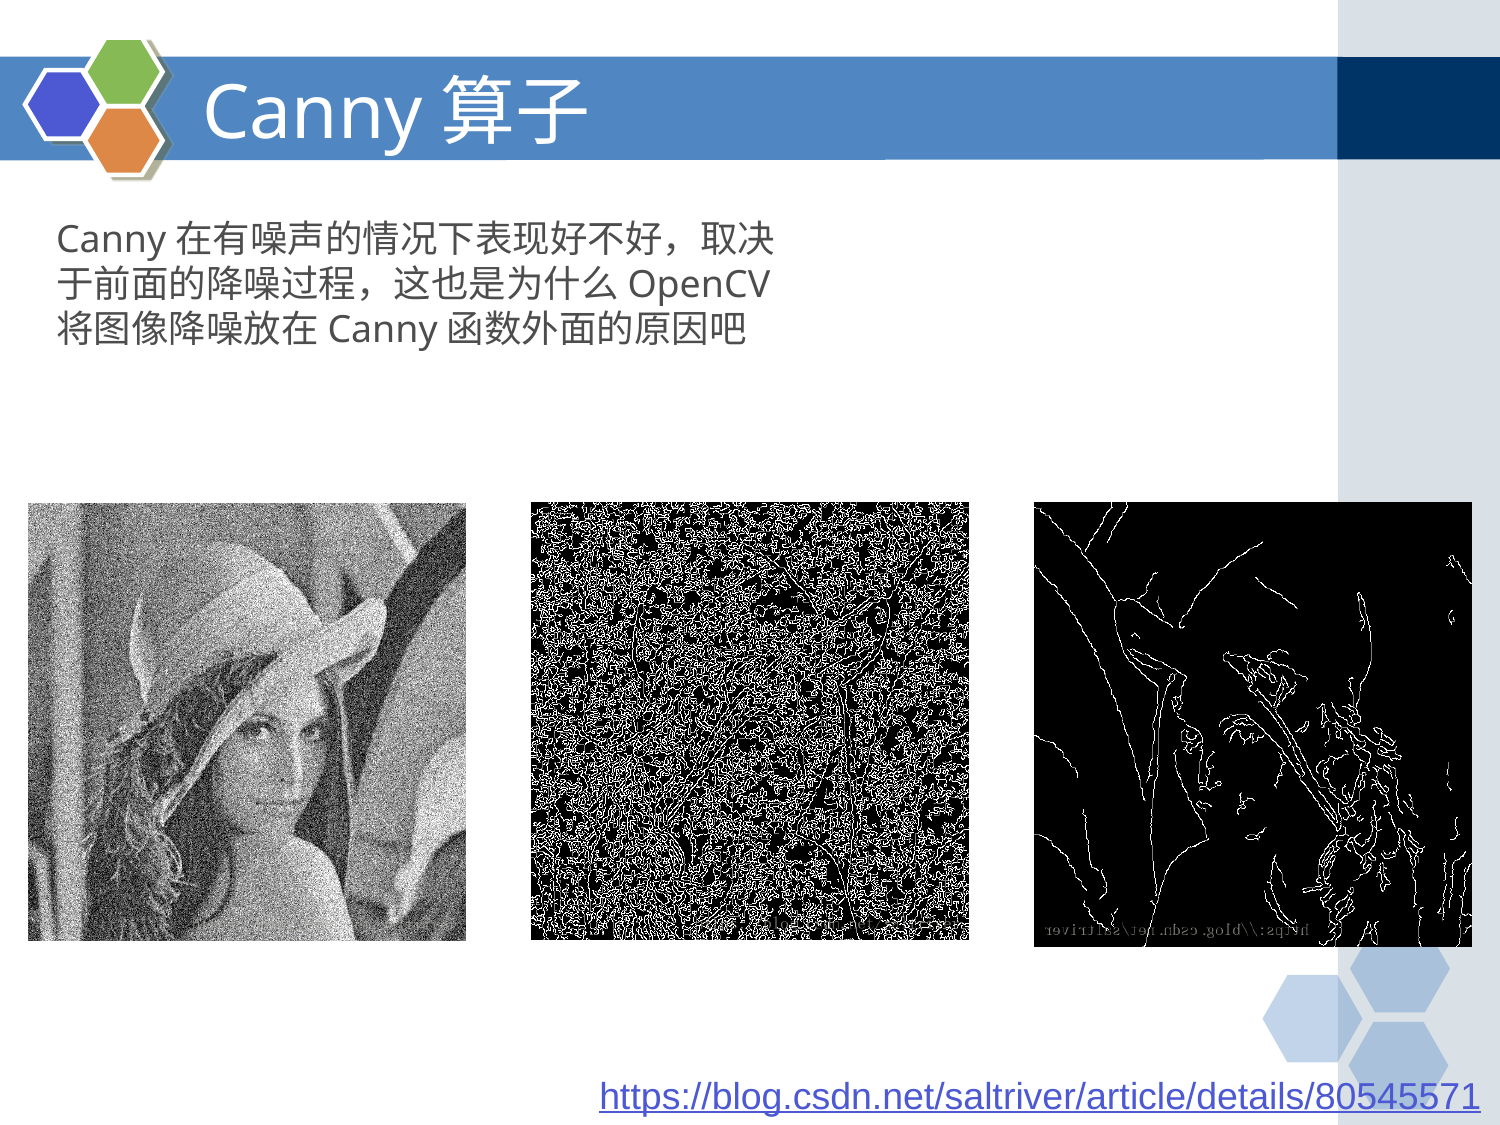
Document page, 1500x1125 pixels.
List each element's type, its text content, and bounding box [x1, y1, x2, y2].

picture [1034, 502, 1472, 947]
text_box Canny在有噪声的情况下表现好不好，取决于前面的降噪过程，这也是为什么OpenCV将图像降噪放在Canny函数外面的原因吧 [41, 208, 792, 358]
title Canny算子 [187, 62, 1288, 155]
text_box https://blog.csdn.net/saltriver/article/details/80545571 [584, 1064, 1500, 1125]
picture [531, 502, 969, 940]
picture [28, 503, 466, 941]
